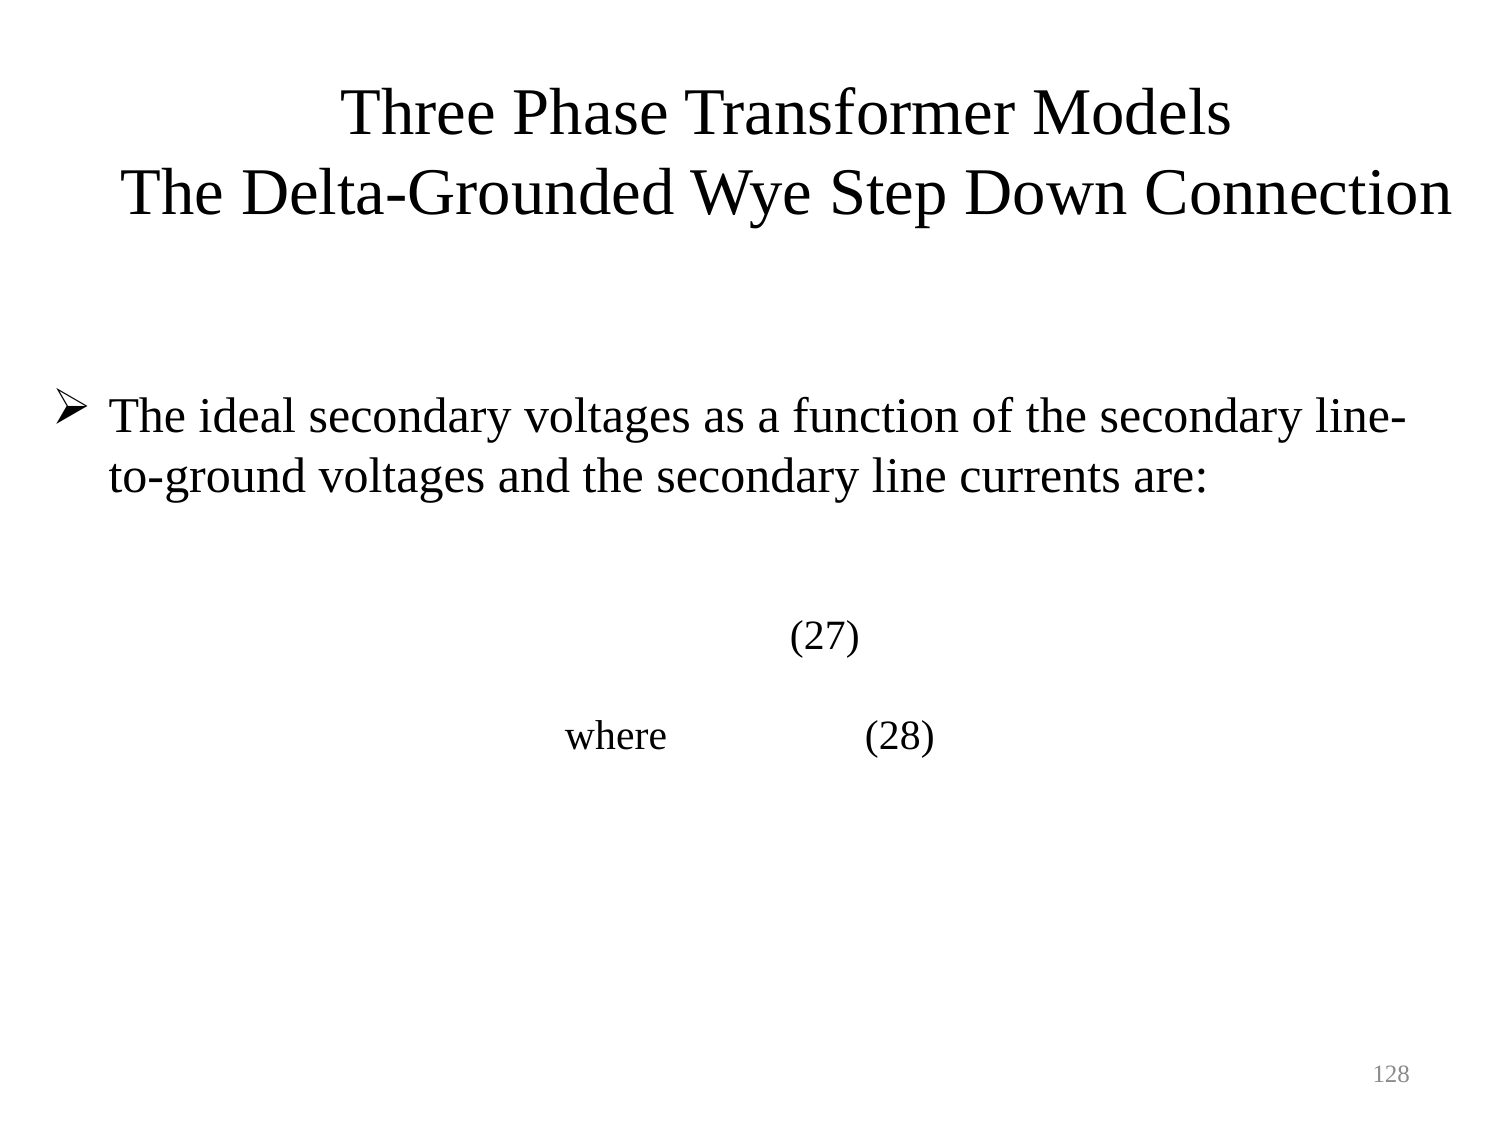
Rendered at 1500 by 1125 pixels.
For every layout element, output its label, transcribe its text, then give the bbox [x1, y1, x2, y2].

text_box Three Phase Transformer Models The Delta-Grounded Wye Step Down Connection [0, 60, 1500, 236]
slide_number 128 [1074, 1042, 1425, 1103]
